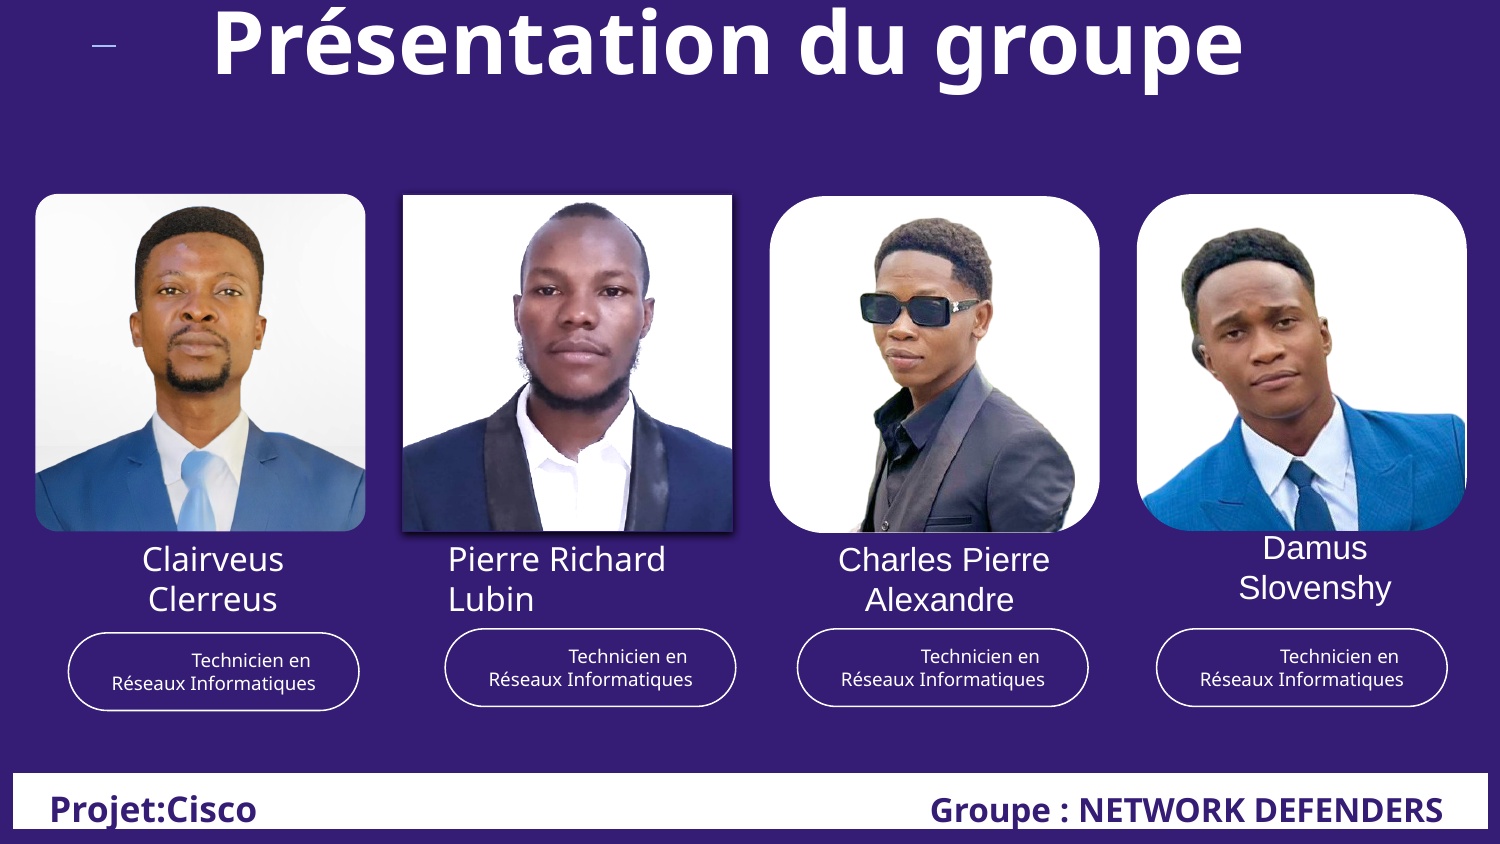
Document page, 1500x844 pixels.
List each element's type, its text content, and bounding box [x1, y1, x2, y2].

subtitle Damus Slovenshy [1195, 540, 1436, 633]
picture [35, 193, 366, 532]
text_box Technicien en Réseaux Informatiques [1156, 628, 1448, 707]
picture [769, 195, 1100, 534]
text_box Technicien en Réseaux Informatiques [797, 628, 1089, 707]
text_box Technicien en Réseaux Informatiques [68, 632, 359, 711]
subtitle Clairveus Clerreus [92, 541, 334, 635]
text_box Projet:Cisco Groupe : NETWORK DEFENDERS [11, 772, 1489, 831]
text_box Technicien en Réseaux Informatiques [445, 628, 736, 707]
picture [1136, 193, 1468, 532]
subtitle Pierre Richard Lubin [432, 543, 723, 602]
subtitle Charles Pierre Alexandre [821, 542, 1068, 633]
title Présentation du groupe [195, 0, 1306, 144]
picture [402, 193, 733, 532]
